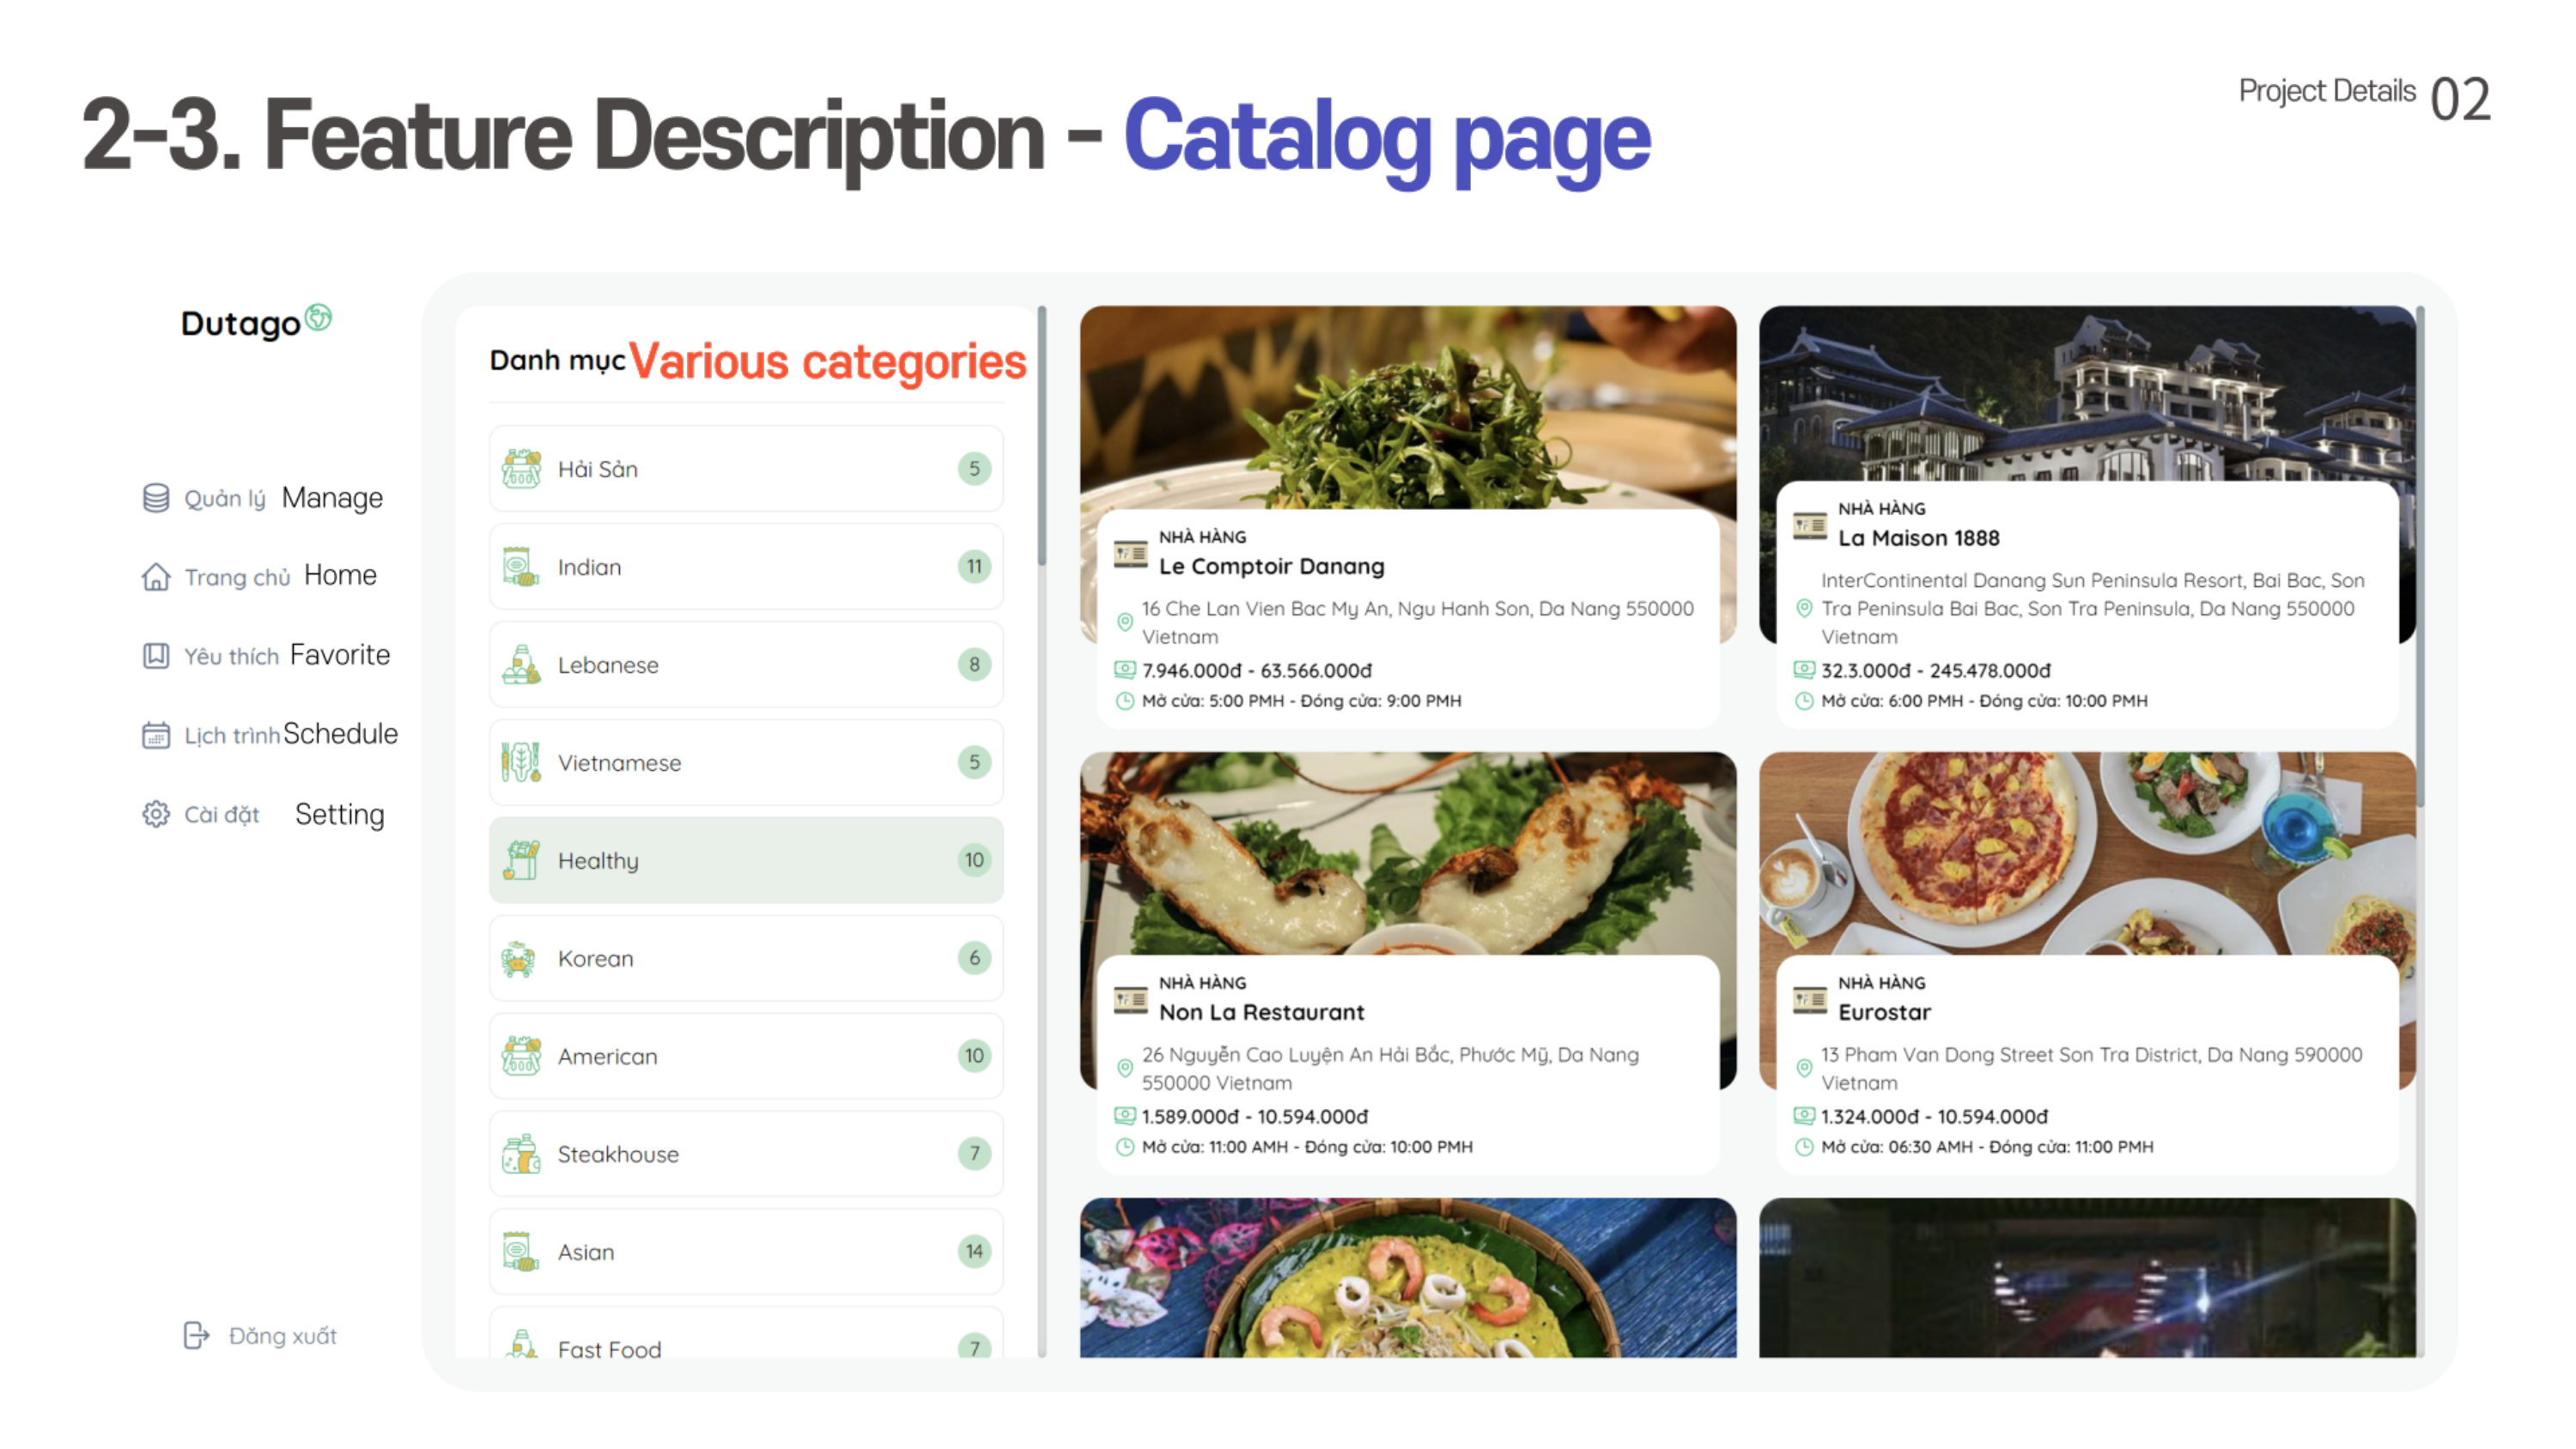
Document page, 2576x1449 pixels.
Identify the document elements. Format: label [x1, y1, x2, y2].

picture [610, 314, 1069, 433]
picture [170, 462, 464, 617]
picture [187, 699, 469, 775]
text_box [94, 251, 2504, 1406]
picture [1914, 17, 2576, 196]
picture [47, 43, 1747, 276]
picture [174, 779, 467, 864]
picture [179, 619, 471, 696]
